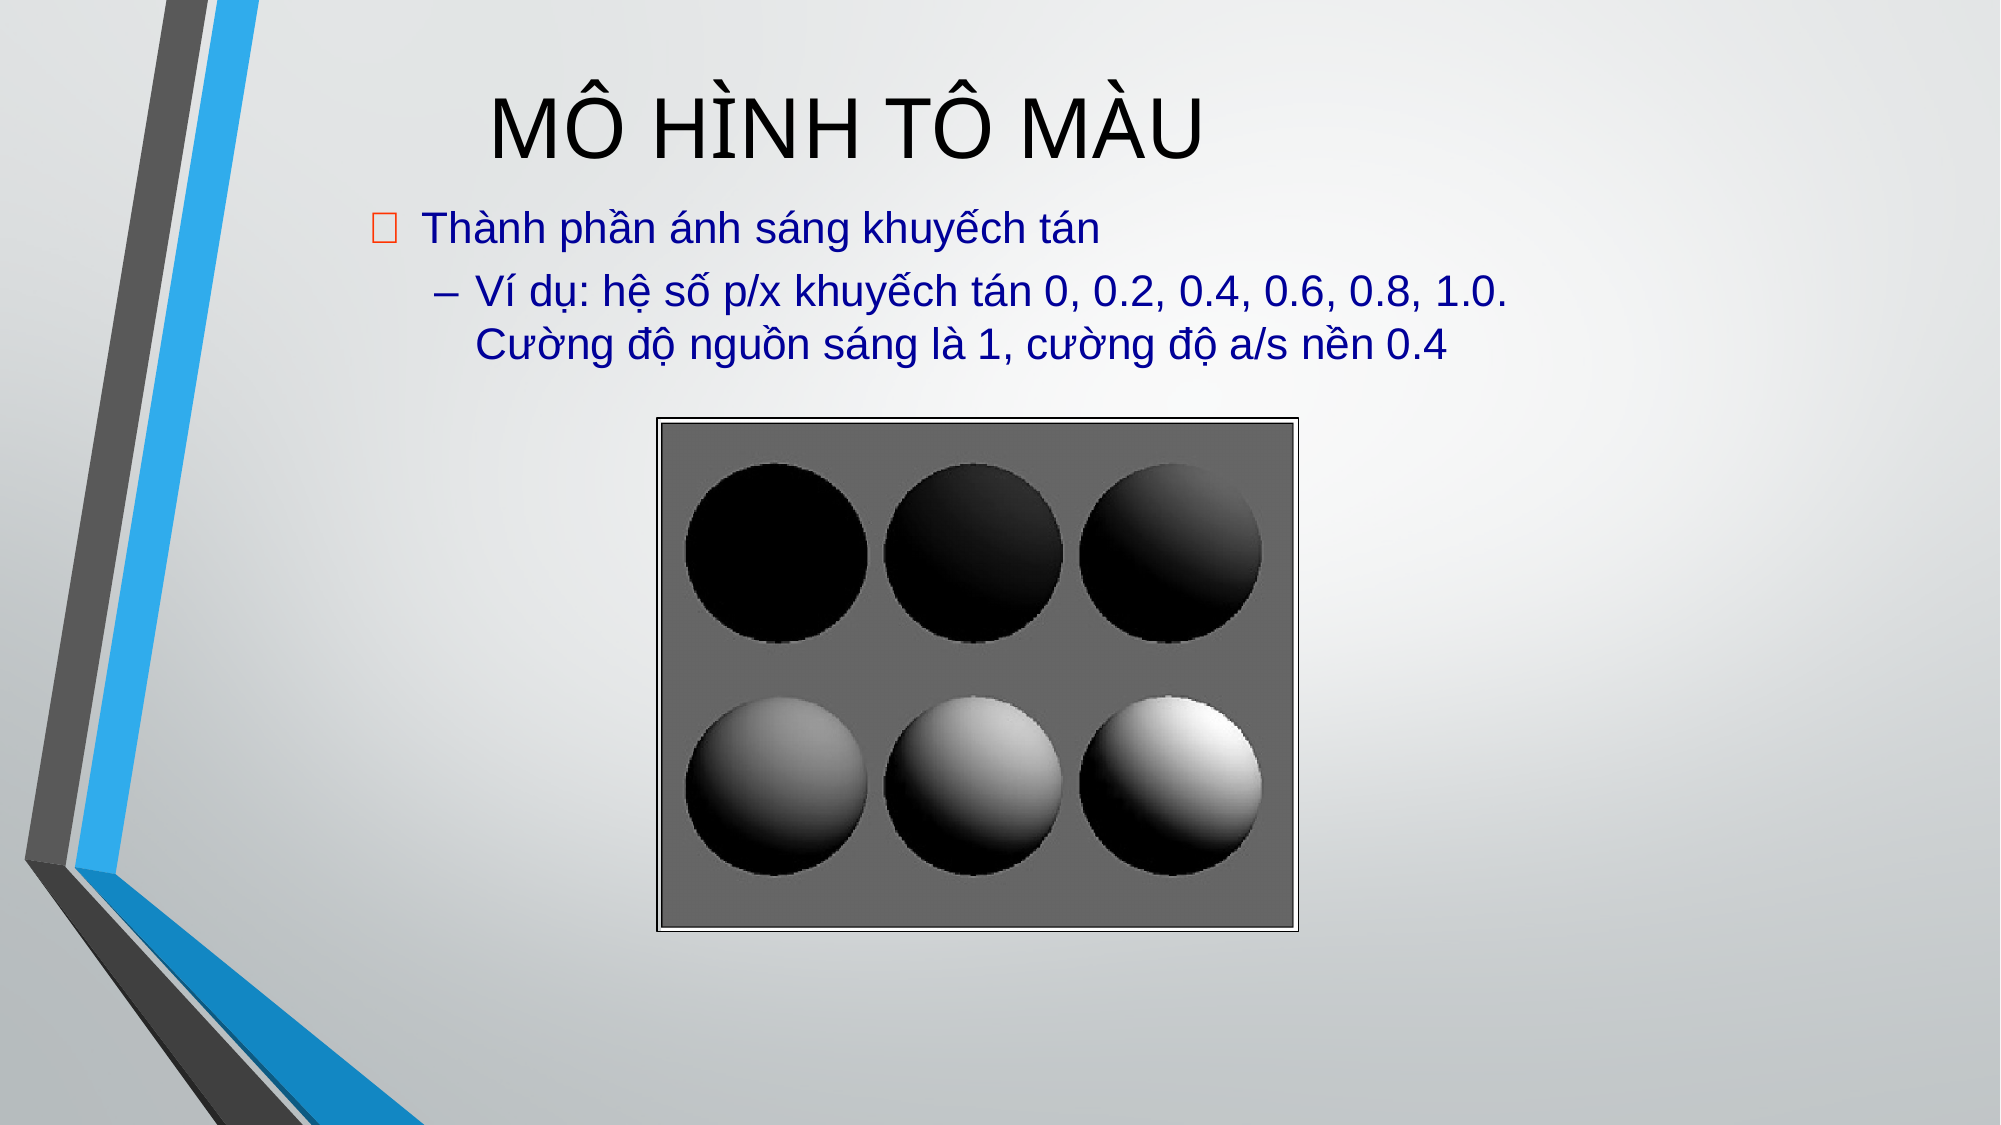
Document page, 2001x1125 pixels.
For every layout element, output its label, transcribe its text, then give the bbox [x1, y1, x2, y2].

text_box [656, 417, 1299, 932]
text_box  Thành phần ánh sáng khuyếch tán – Ví dụ: hệ số p/x khuyếch tán 0, 0.2, 0.4, 0.6, 0.8, 1.0. Cường độ nguồn sáng là 1, cường độ a/s nền 0.4 [366, 186, 1512, 369]
title MÔ HÌNH TÔ MÀU [422, 29, 1270, 186]
